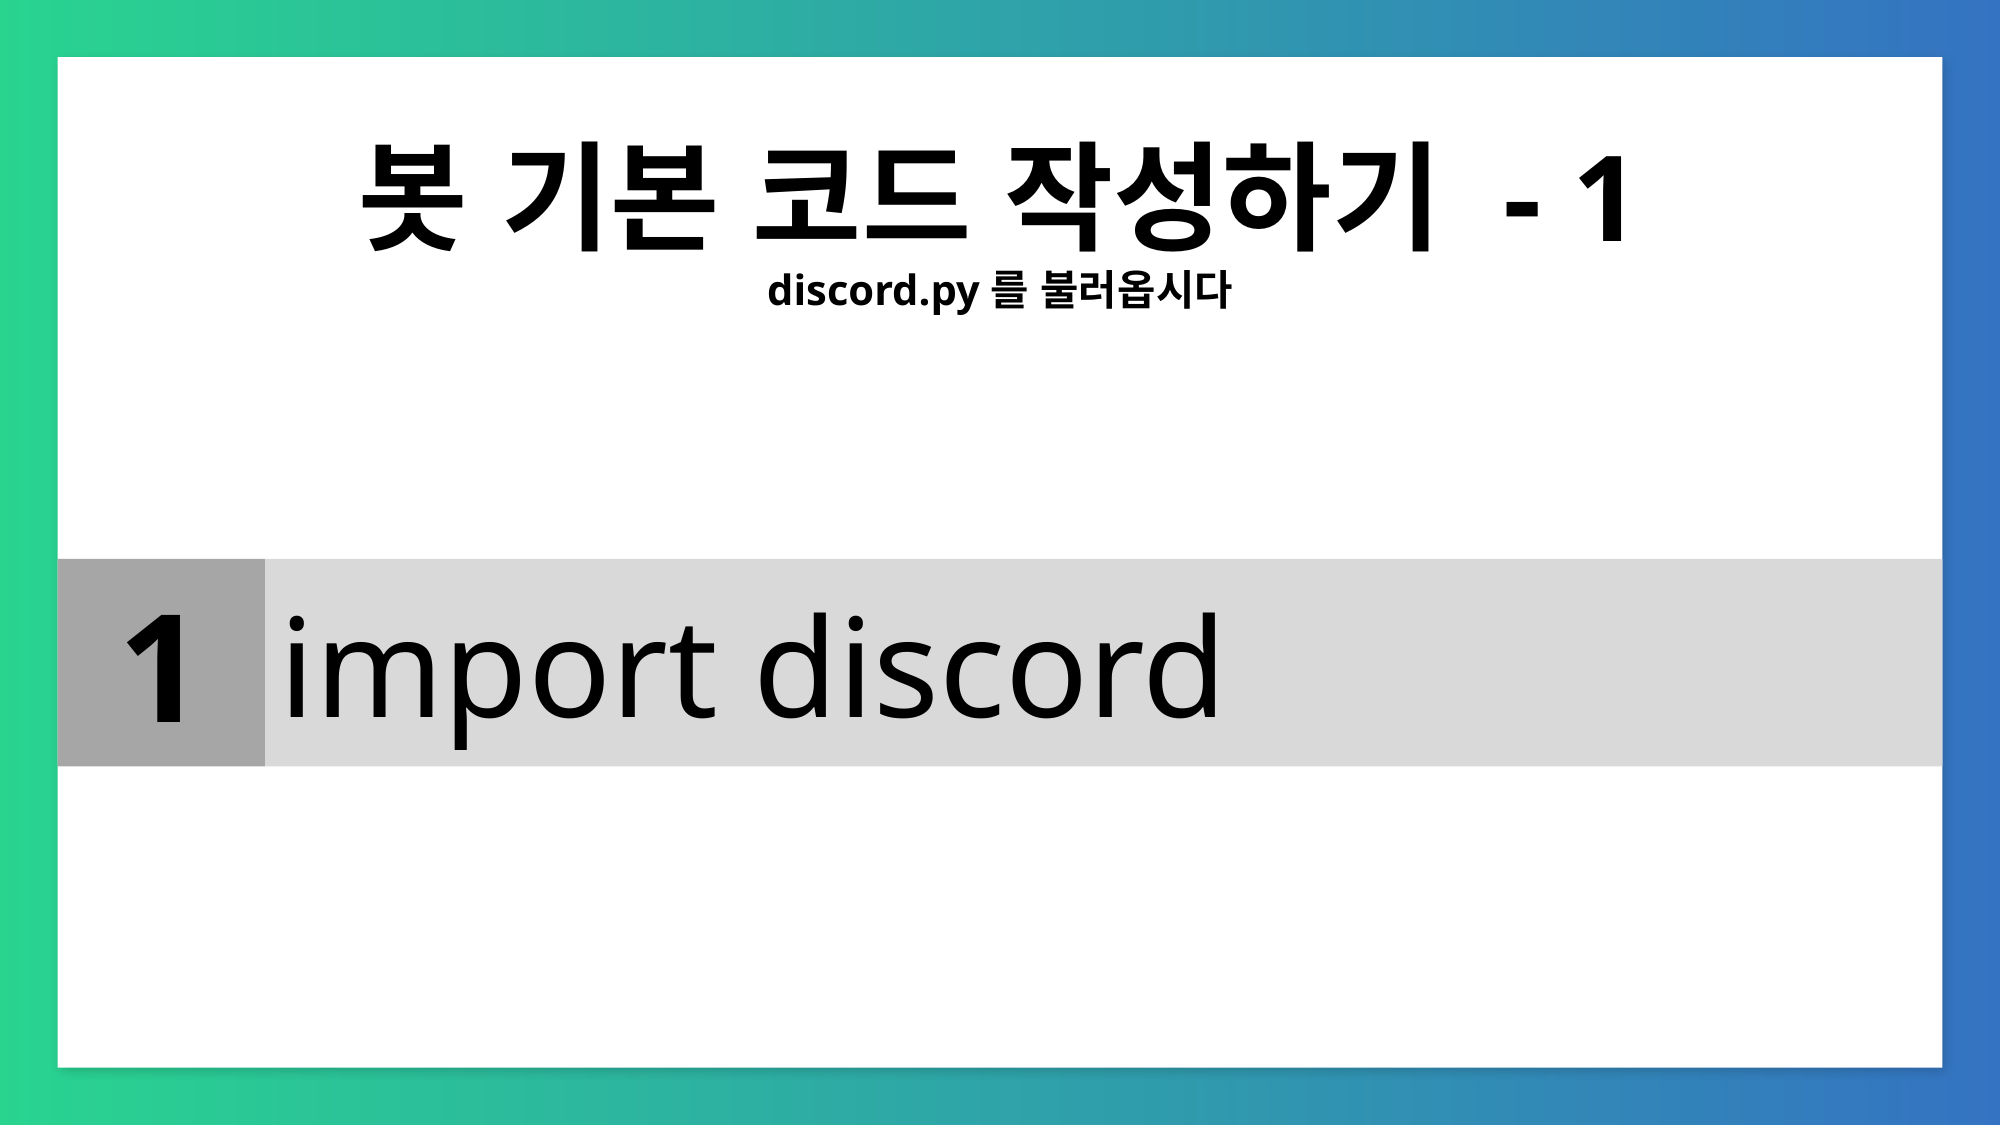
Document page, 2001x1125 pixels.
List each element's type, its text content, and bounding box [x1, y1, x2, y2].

text_box 1 [57, 558, 264, 767]
text_box import discord [264, 558, 1943, 767]
subtitle discord.py를 불러옵시다 [57, 262, 1943, 328]
title 봇 기본 코드 작성하기 - 1 [57, 113, 1943, 262]
